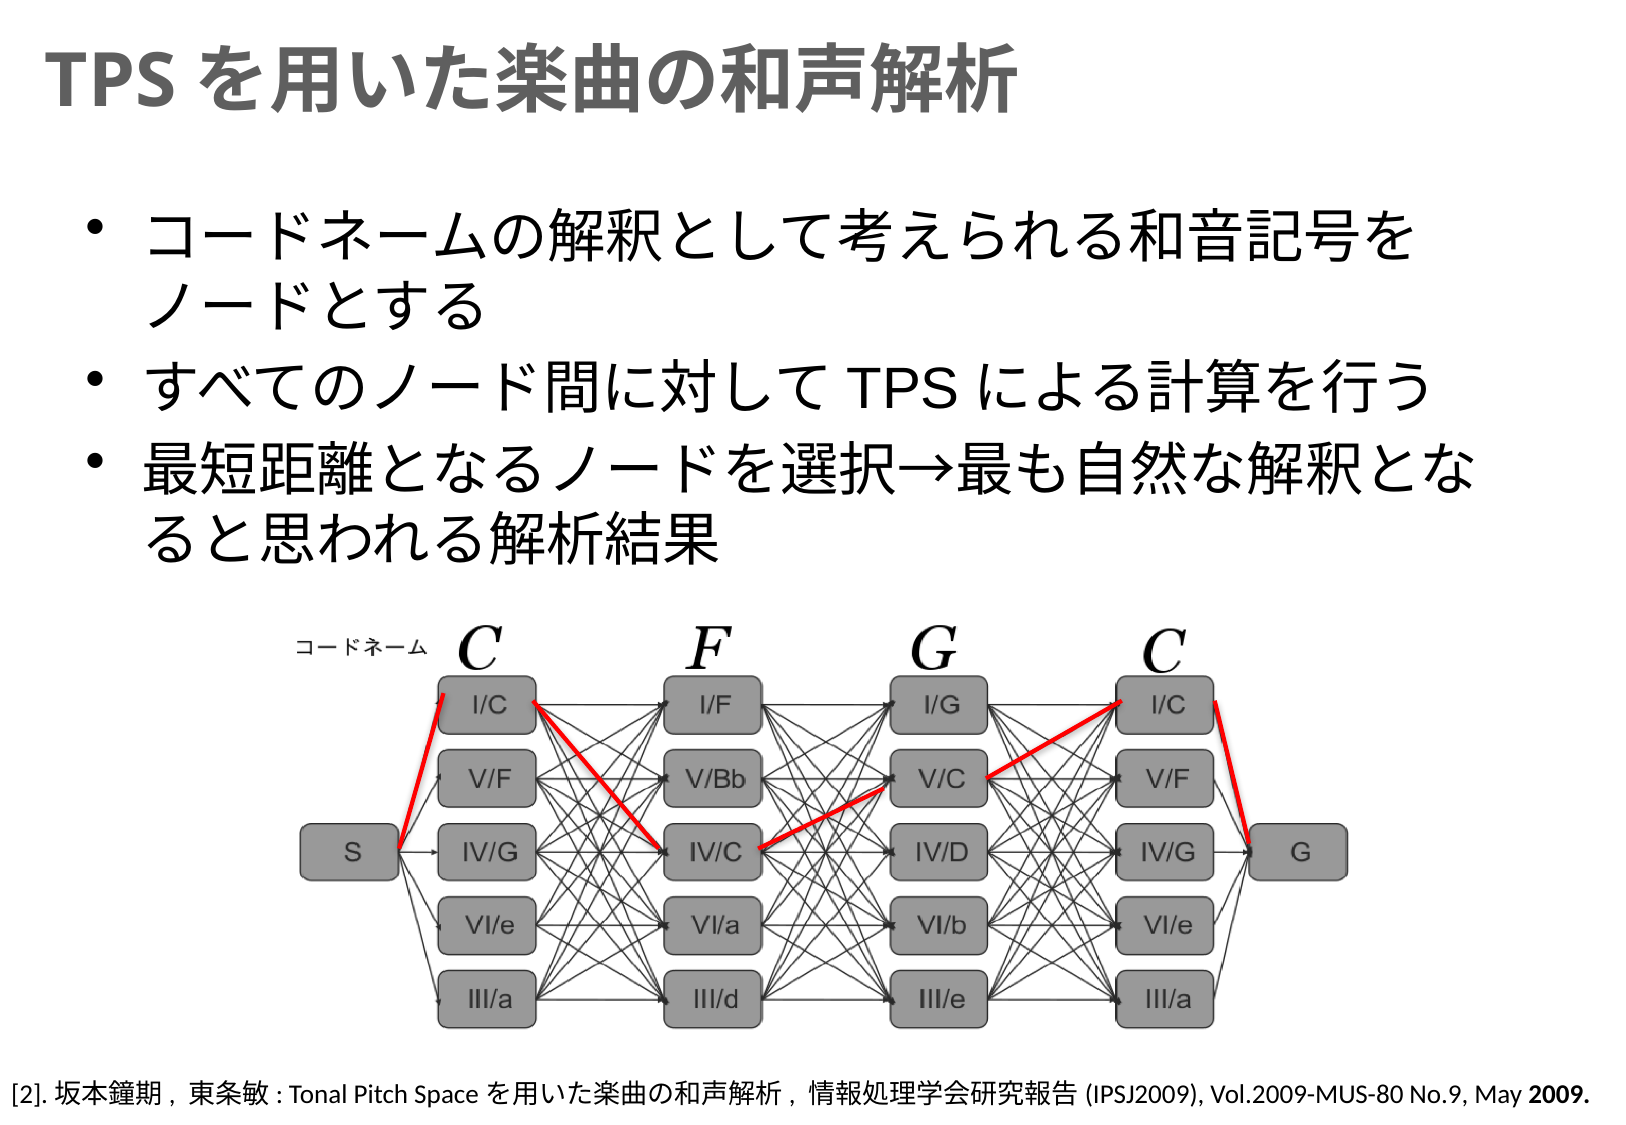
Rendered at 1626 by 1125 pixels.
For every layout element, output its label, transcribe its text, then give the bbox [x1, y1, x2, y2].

list コードネームの解釈として考えられる和音記号をノードとする すべてのノード間に対してTPSによる計算を行う 最短距離となるノードを選択→最も自然な解釈となると思われる解析結果 [70, 191, 1534, 934]
text_box [2].坂本鐘期, 東条敏: Tonal Pitch Spaceを用いた楽曲の和声解析, 情報処理学会研究報告(IPSJ2009), Vol.2009-MUS-80 No.9, May 2009. [0, 1055, 1625, 1117]
title TPSを用いた楽曲の和声解析 [44, 31, 1534, 96]
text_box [250, 568, 1382, 1054]
